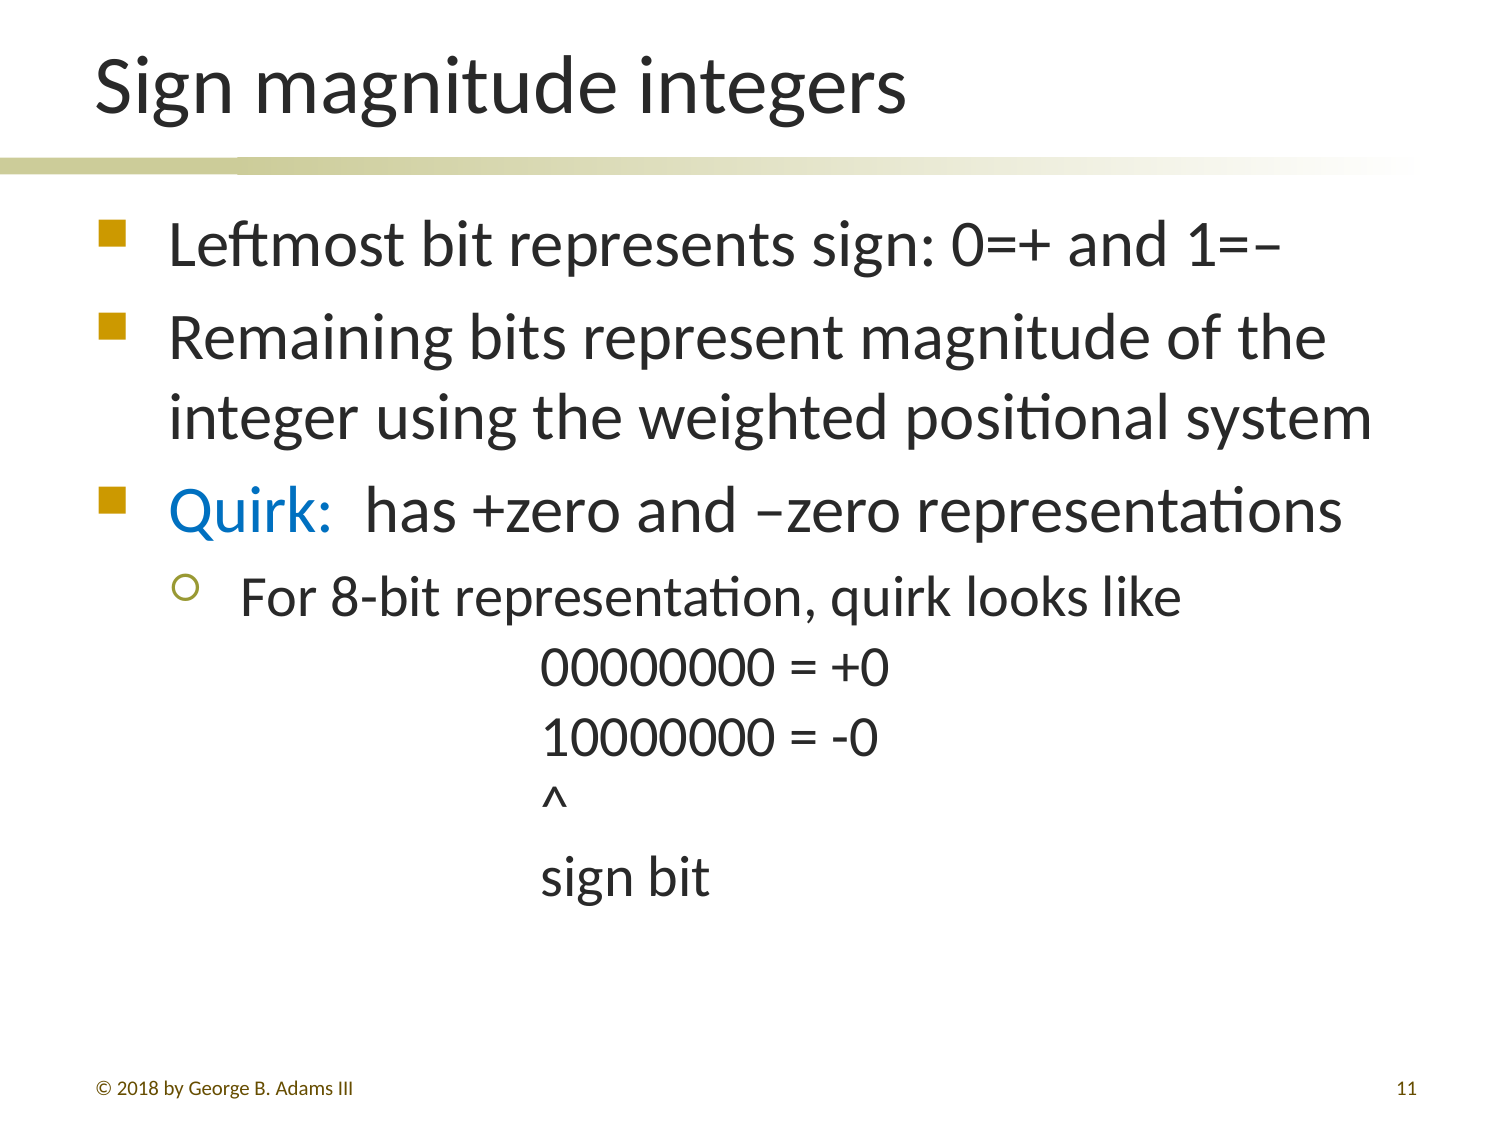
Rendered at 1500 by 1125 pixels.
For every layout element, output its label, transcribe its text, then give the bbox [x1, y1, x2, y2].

list Leftmost bit represents sign: 0=+ and 1=– Remaining bits represent magnitude of the integer using the weighted positional system Quirk: has +zero and –zero representations For 8-bit representation, quirk looks like 00000000 = +0 10000000 = -0 ^ sign bit [79, 192, 1433, 1000]
slide_number © 2018 by George B. Adams III [79, 1067, 406, 1099]
slide_number 225 [1119, 1067, 1433, 1099]
title Sign magnitude integers [79, 15, 1432, 139]
